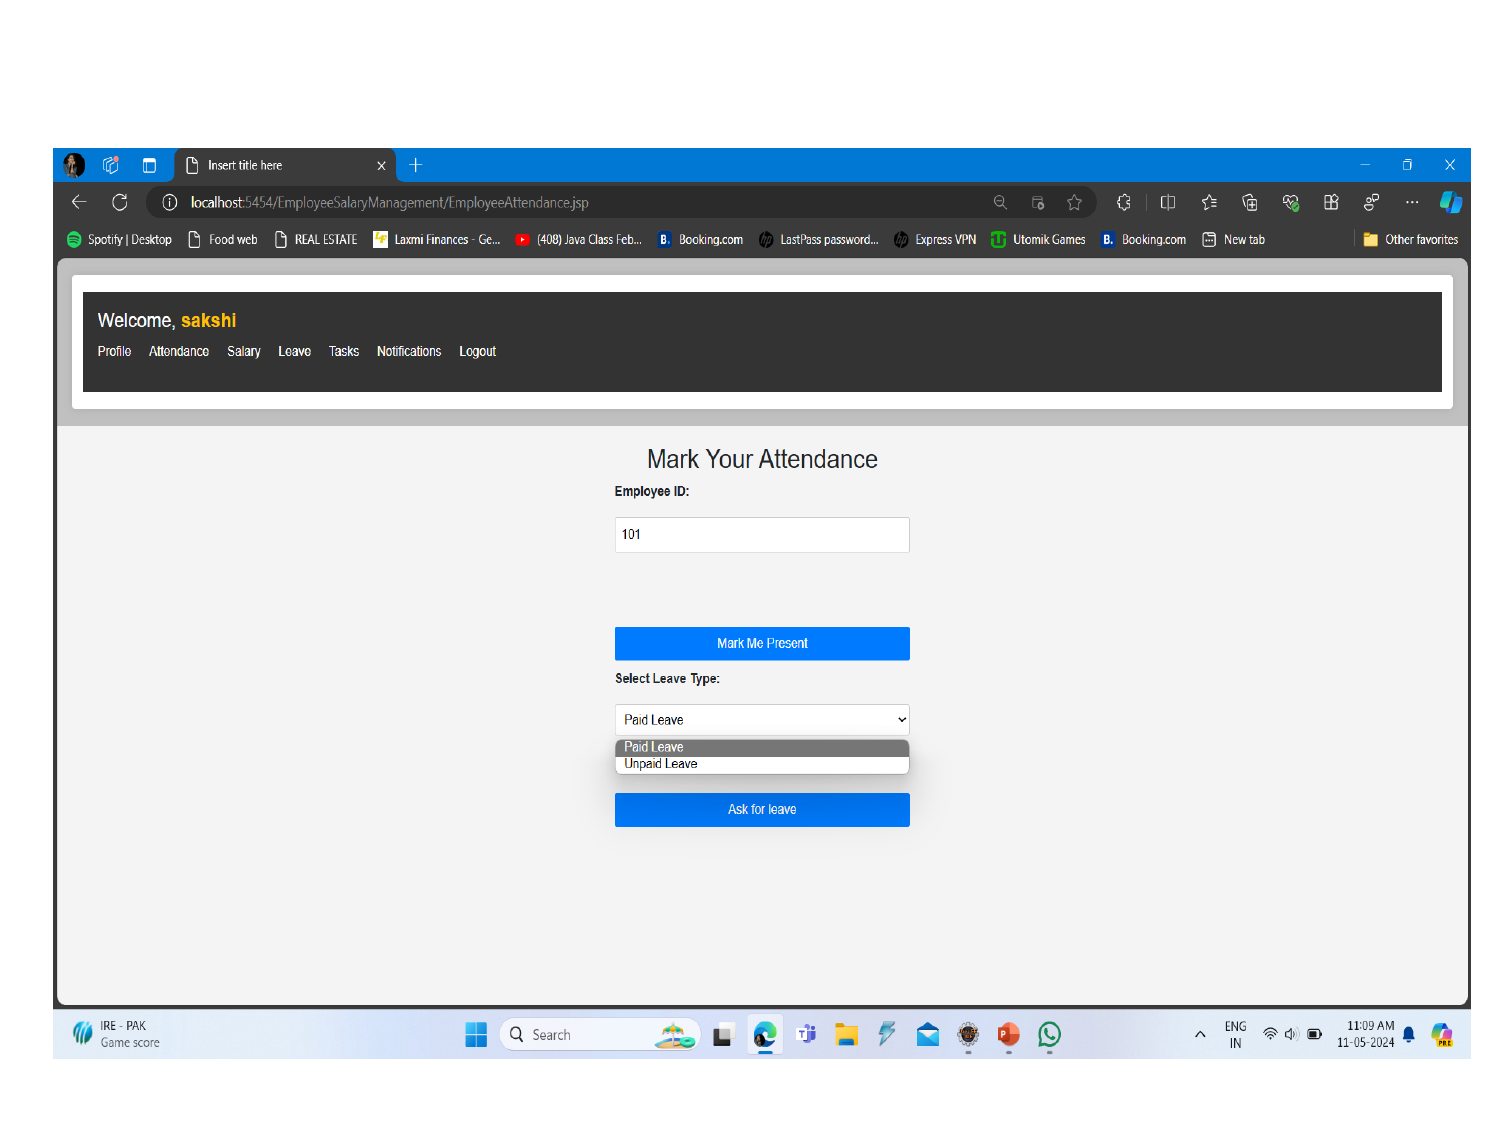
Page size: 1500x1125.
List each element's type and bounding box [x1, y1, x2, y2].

list [52, 148, 1471, 1059]
